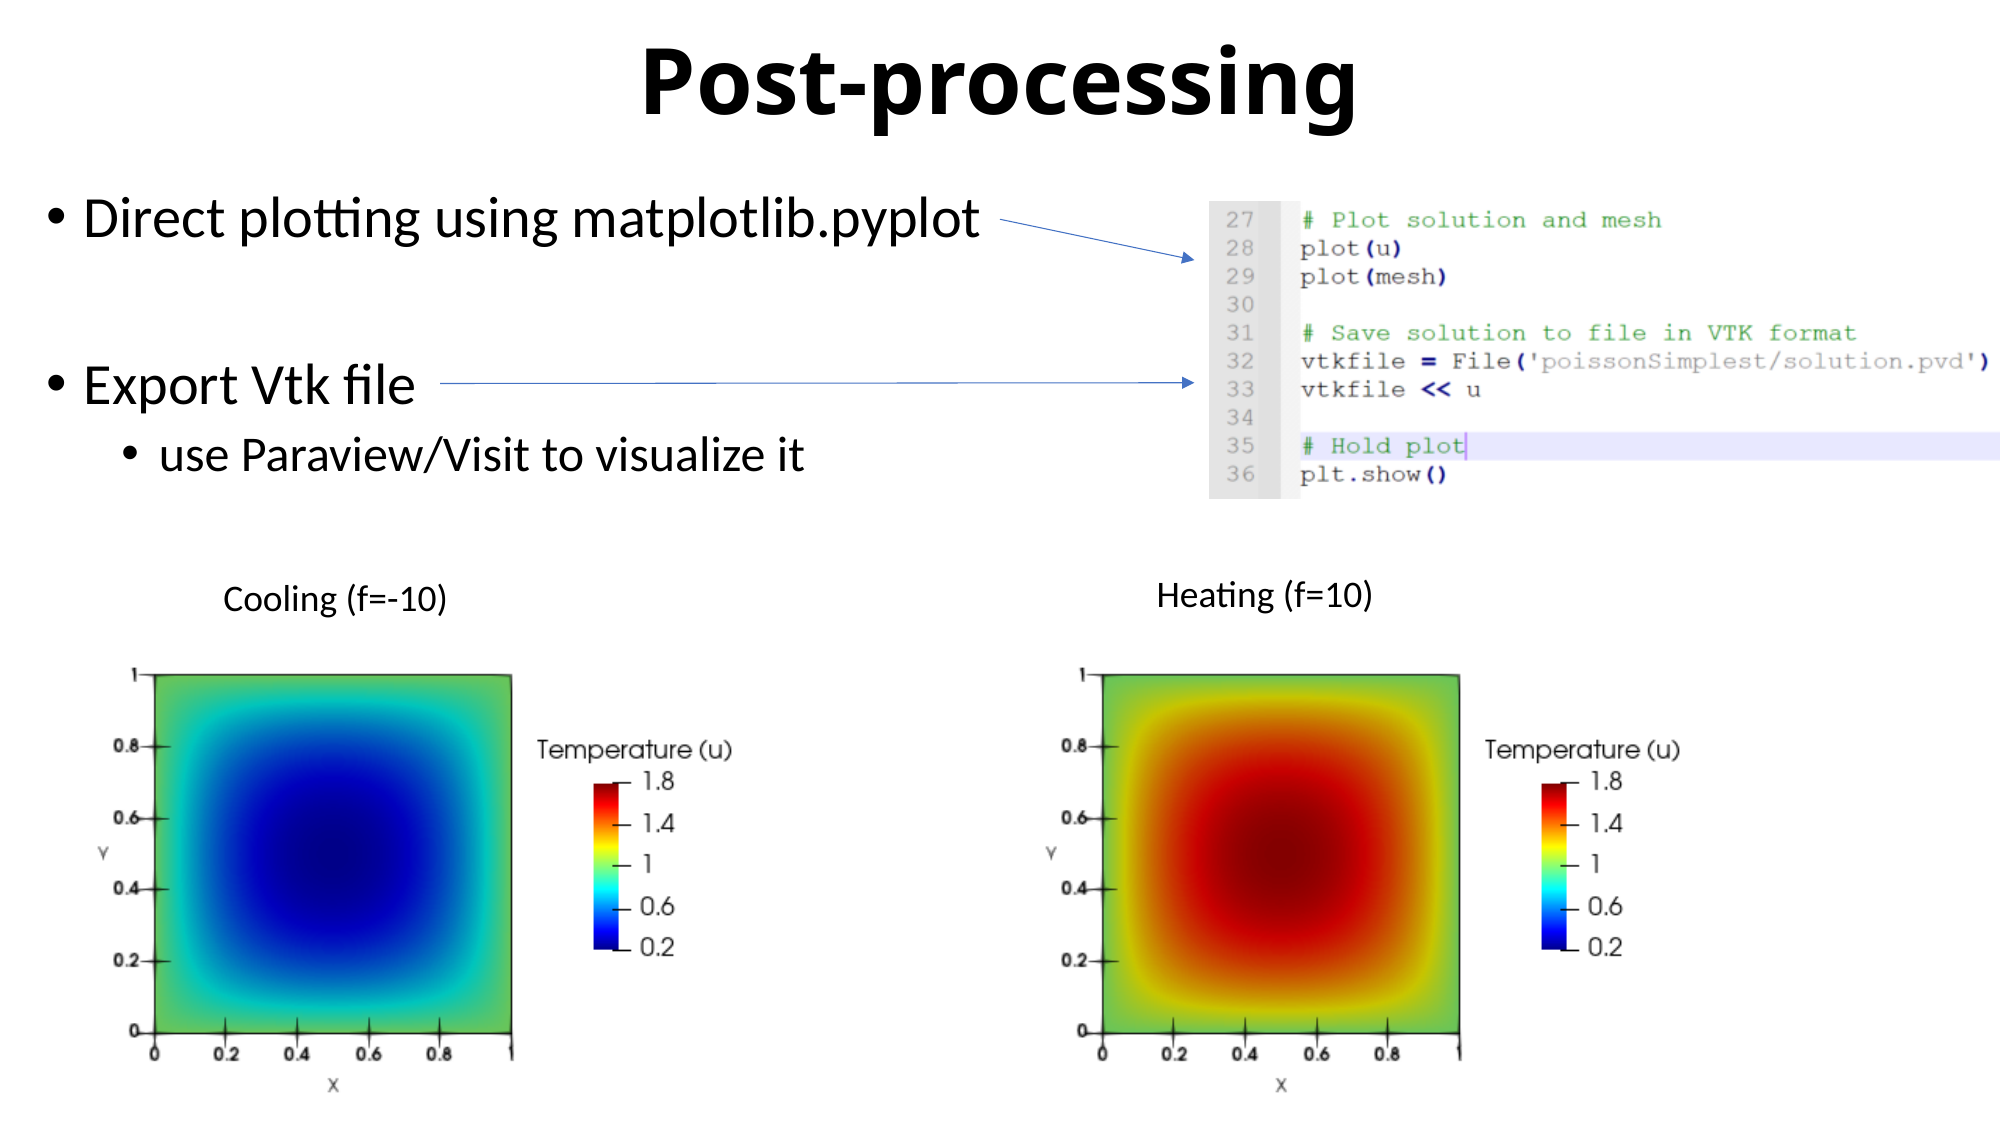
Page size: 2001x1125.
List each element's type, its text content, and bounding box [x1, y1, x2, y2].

picture [1209, 201, 2000, 499]
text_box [999, 219, 1195, 261]
title Post-processing [137, 3, 1863, 168]
list Direct plotting using matplotlib.pyplot Export Vtk file use Paraview/Visit to visualize it [31, 179, 1757, 894]
text_box Heating (f=10) [1067, 562, 1464, 621]
text_box Cooling (f=-10) [137, 566, 534, 621]
picture [1021, 621, 1703, 1125]
picture [73, 621, 755, 1125]
